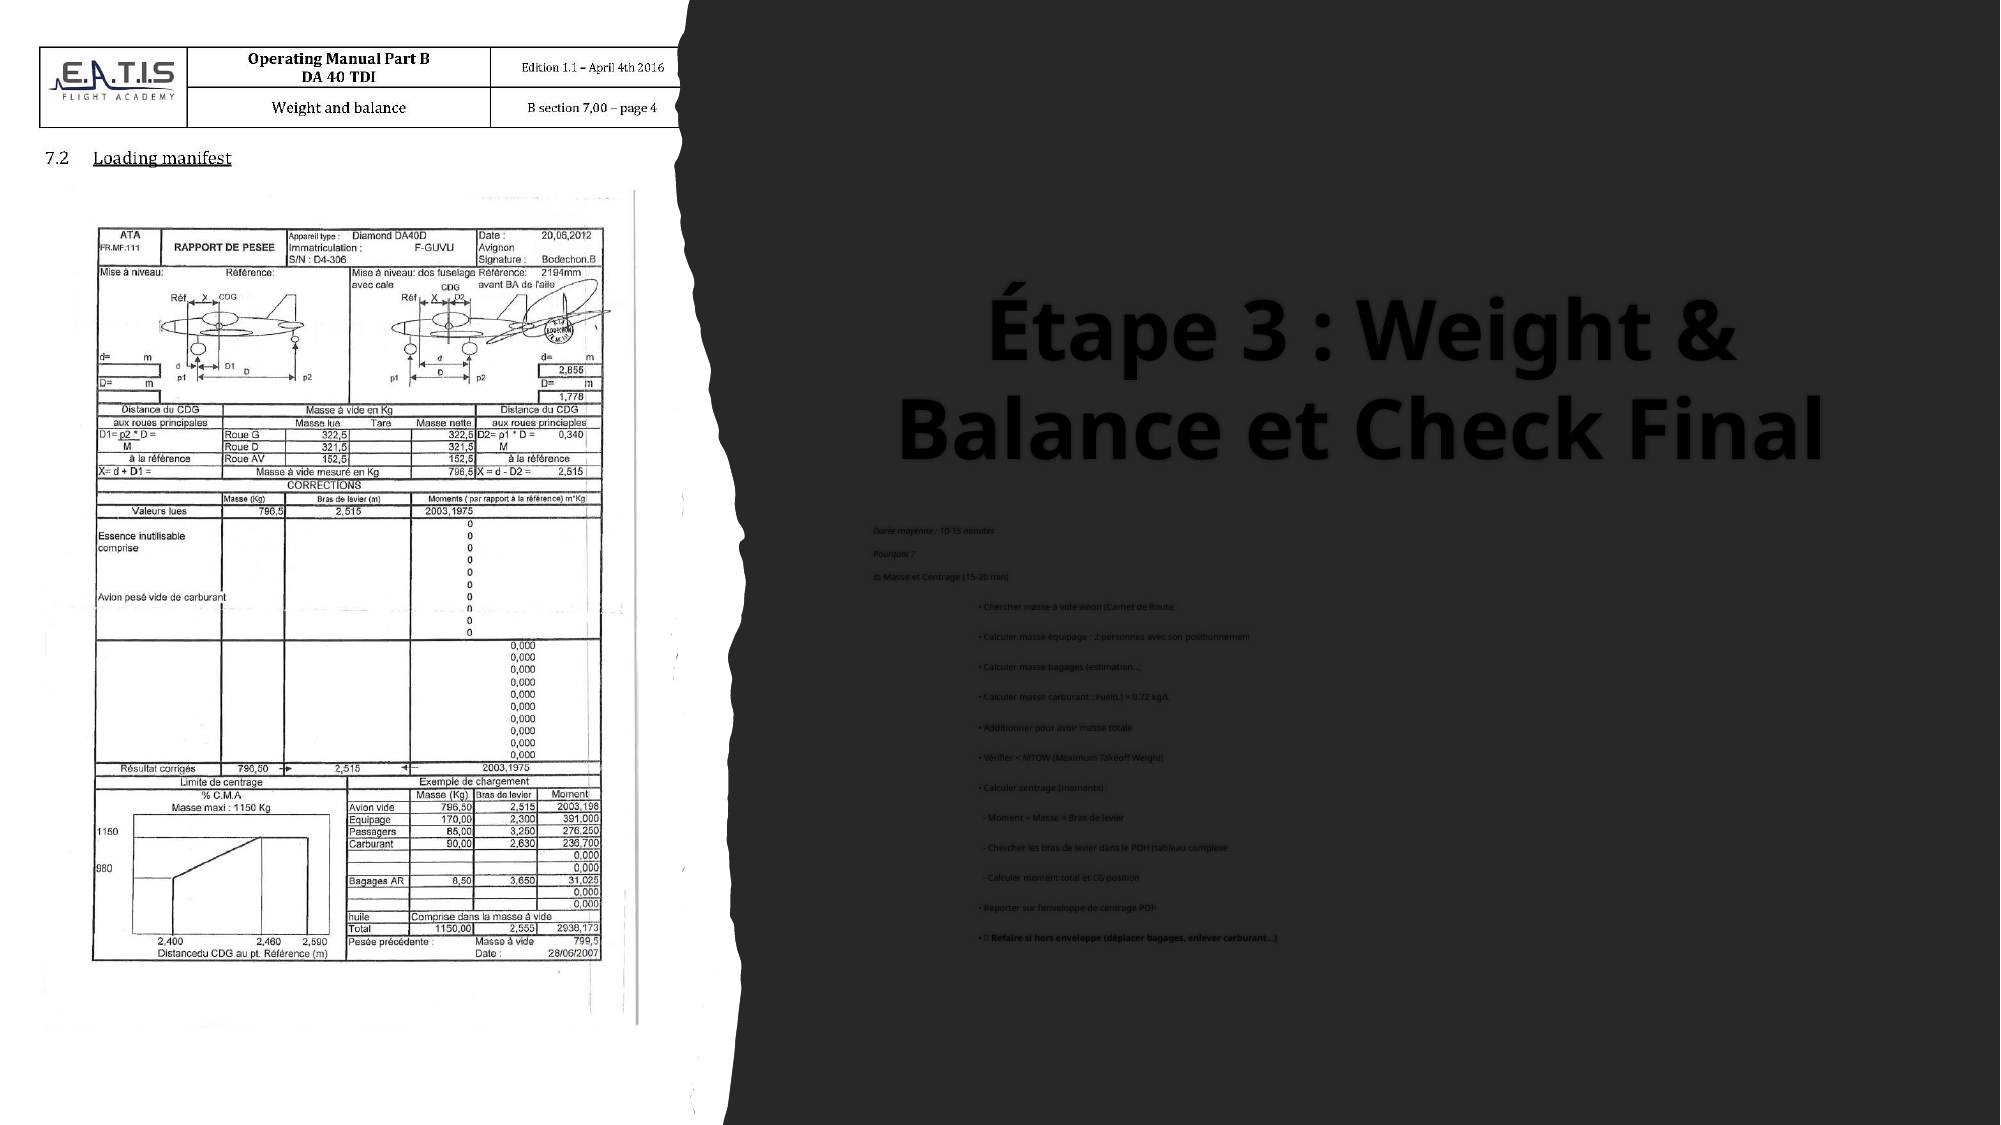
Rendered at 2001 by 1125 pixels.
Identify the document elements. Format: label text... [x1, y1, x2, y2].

title Étape 3 : Weight & Balance et Check Final [858, 269, 1866, 487]
picture [0, 0, 747, 1125]
list Durée moyenne : 10-15 minutes Pourquoi ? ⚖️ Masse et Centrage (15-20 min) • Chercher masse à vide avion (Carnet de Route) • Calculer masse équipage : 2 personnes avec son positionnement • Calculer masse bagages (estimation...) • Calculer masse carburant : Fuel(L) × 0.72 kg/L • Additionner pour avoir masse totale • Vérifier < MTOW (Maximum Takeoff Weight) • Calculer centrage (moments) : - Moment = Masse × Bras de levier - Chercher les bras de levier dans le POH (tableau complexe) - Calculer moment total et CG position • Reporter sur l'enveloppe de centrage POH • ❌ Refaire si hors enveloppe (déplacer bagages, enlever carburant...) [858, 516, 1866, 957]
